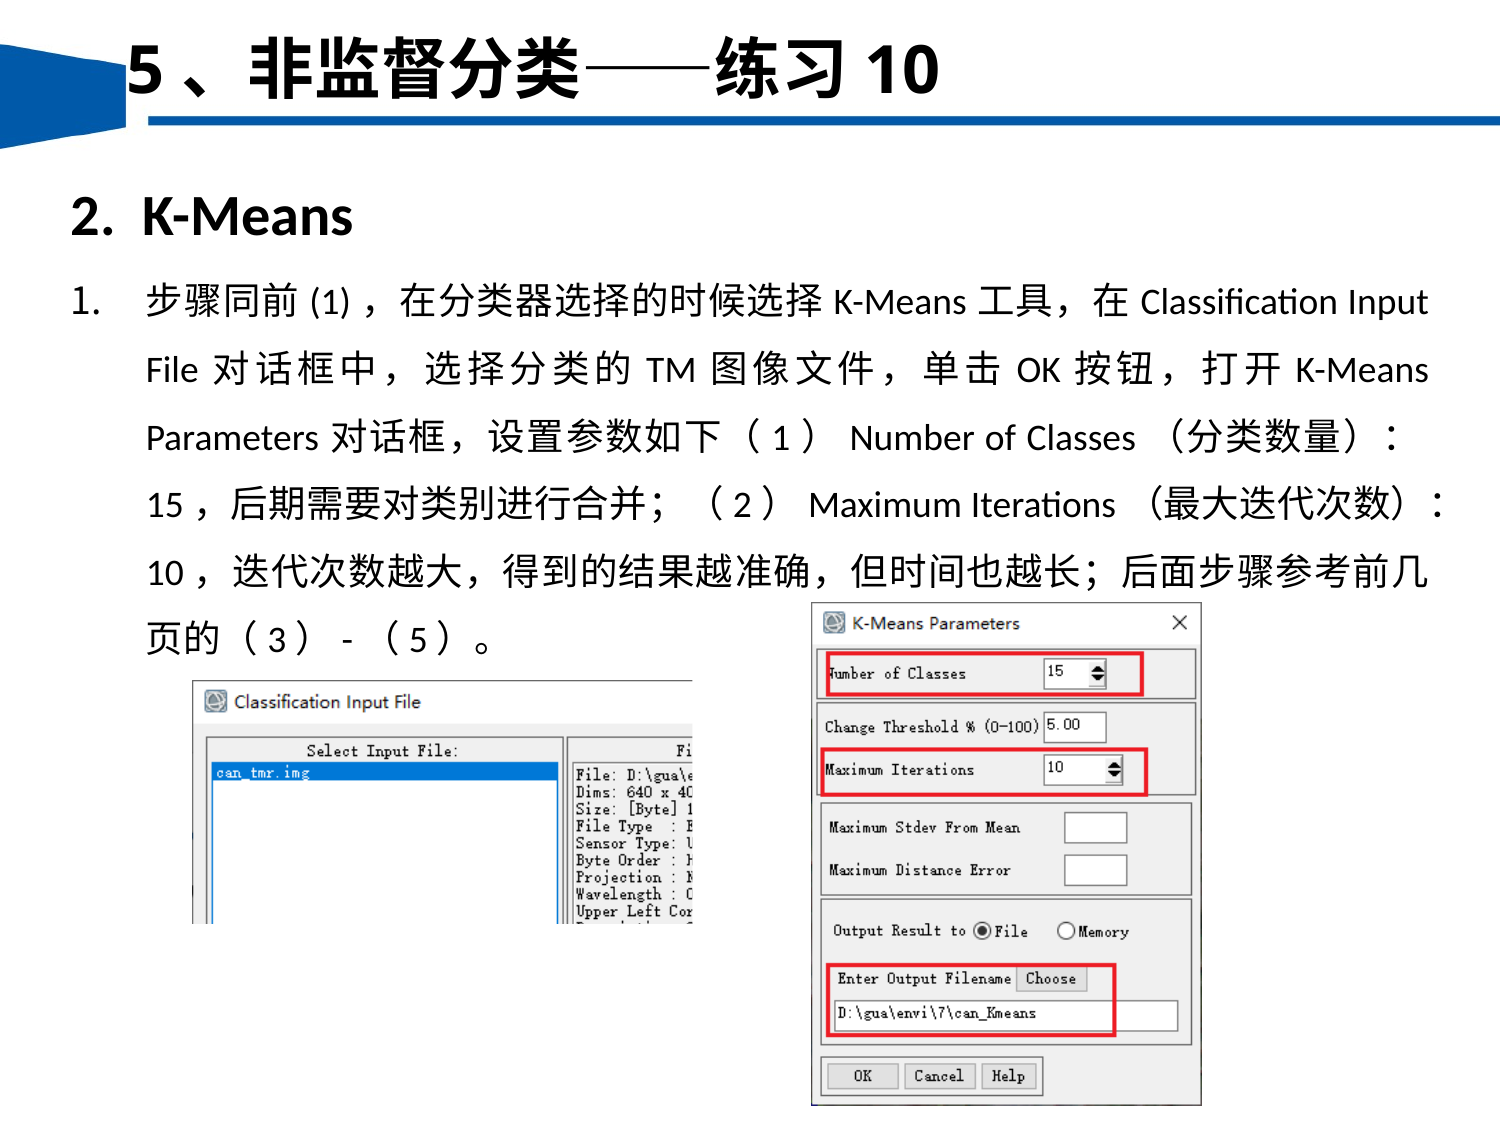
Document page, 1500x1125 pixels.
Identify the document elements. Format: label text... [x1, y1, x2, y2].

text_box 2. K-Means 步骤同前(1)，在分类器选择的时候选择K-Means工具，在Classification Input File对话框中，选择分类的TM图像文件，单击OK按钮，打开K-Means Parameters对话框，设置参数如下（1）Number of Classes（分类数量）：15，后期需要对类别进行合并；（2）Maximum Iterations（最大迭代次数）：10，迭代次数越大，得到的结果越准确，但时间也越长；后面步骤参考前几页的（3）-（5）。 [56, 170, 1444, 901]
picture [0, 0, 1500, 1125]
text_box 5、非监督分类——练习10 [112, 19, 1500, 115]
